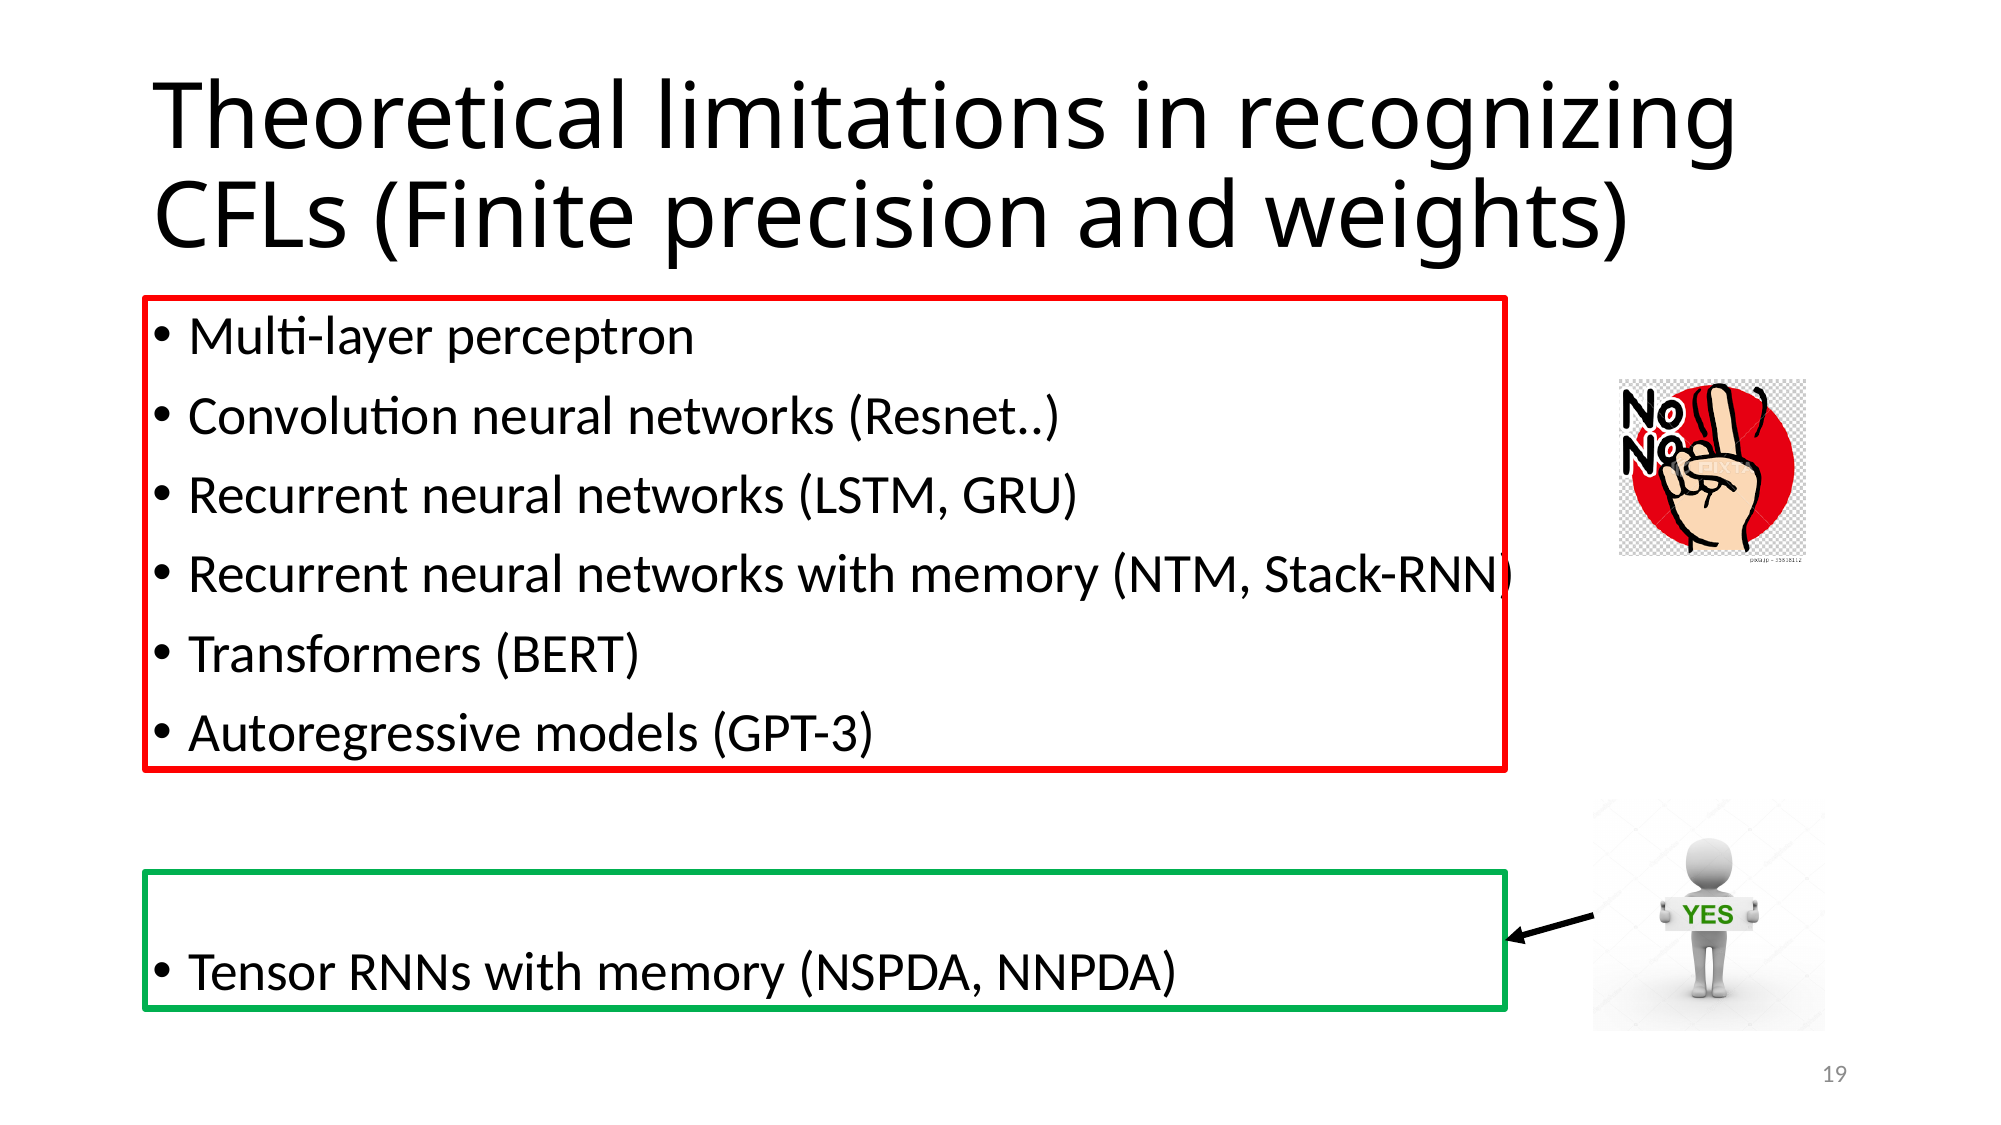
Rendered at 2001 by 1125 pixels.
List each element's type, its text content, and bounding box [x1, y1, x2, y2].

list Multi-layer perceptron Convolution neural networks (Resnet..) Recurrent neural networks (LSTM, GRU) Recurrent neural networks with memory (NTM, Stack-RNN) Transformers (BERT) Autoregressive models (GPT-3) Tensor RNNs with memory (NSPDA, NNPDA) [137, 299, 1863, 1014]
text_box [144, 298, 1505, 770]
picture [1593, 799, 1825, 1031]
title Theoretical limitations in recognizing CFLs (Finite precision and weights) [137, 59, 1863, 278]
picture [1619, 379, 1806, 563]
text_box [144, 872, 1505, 1009]
slide_number 19 [1412, 1042, 1863, 1103]
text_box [1504, 915, 1594, 941]
